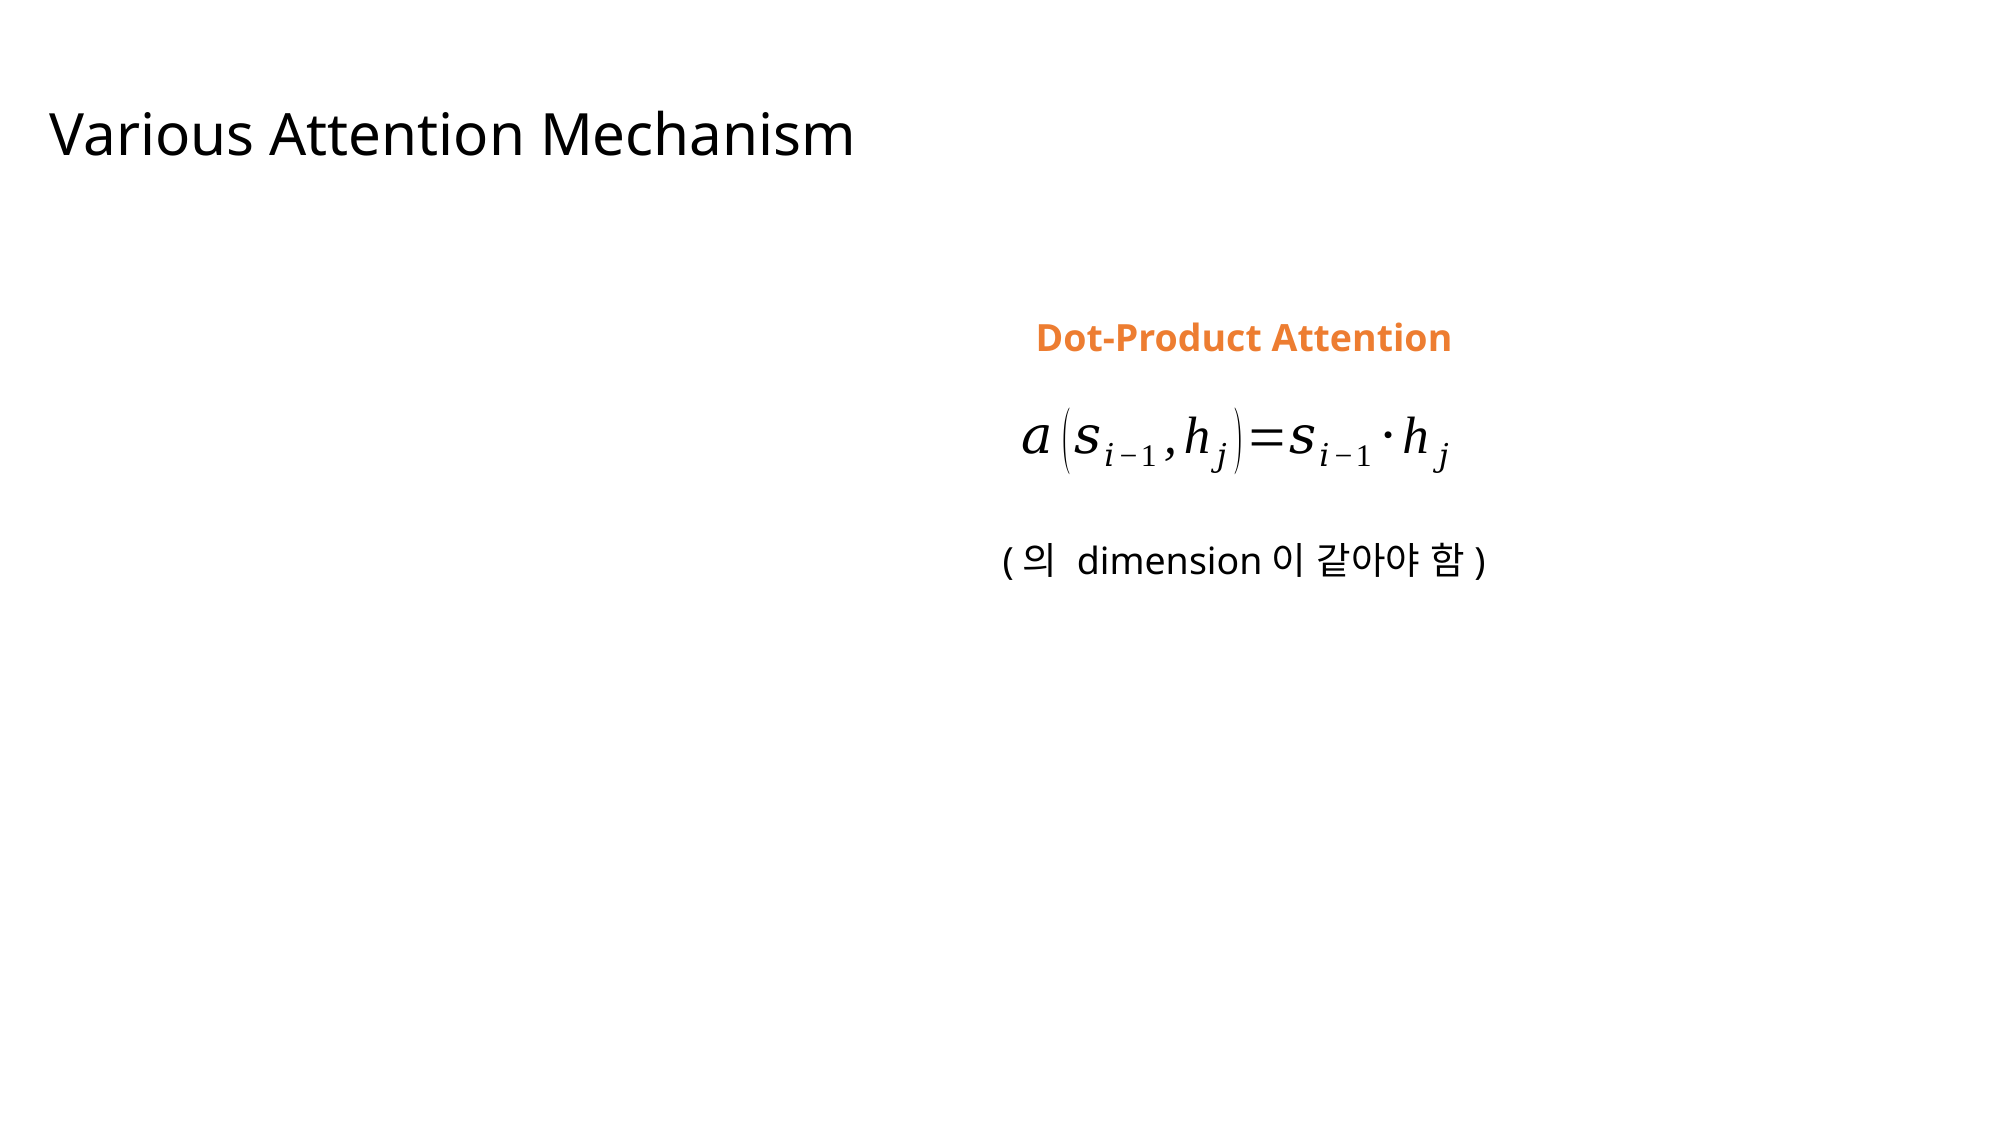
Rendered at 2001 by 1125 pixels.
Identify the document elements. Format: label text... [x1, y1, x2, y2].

text_box Dot-Product Attention [1020, 306, 1468, 367]
text_box Various Attention Mechanism [34, 89, 871, 175]
